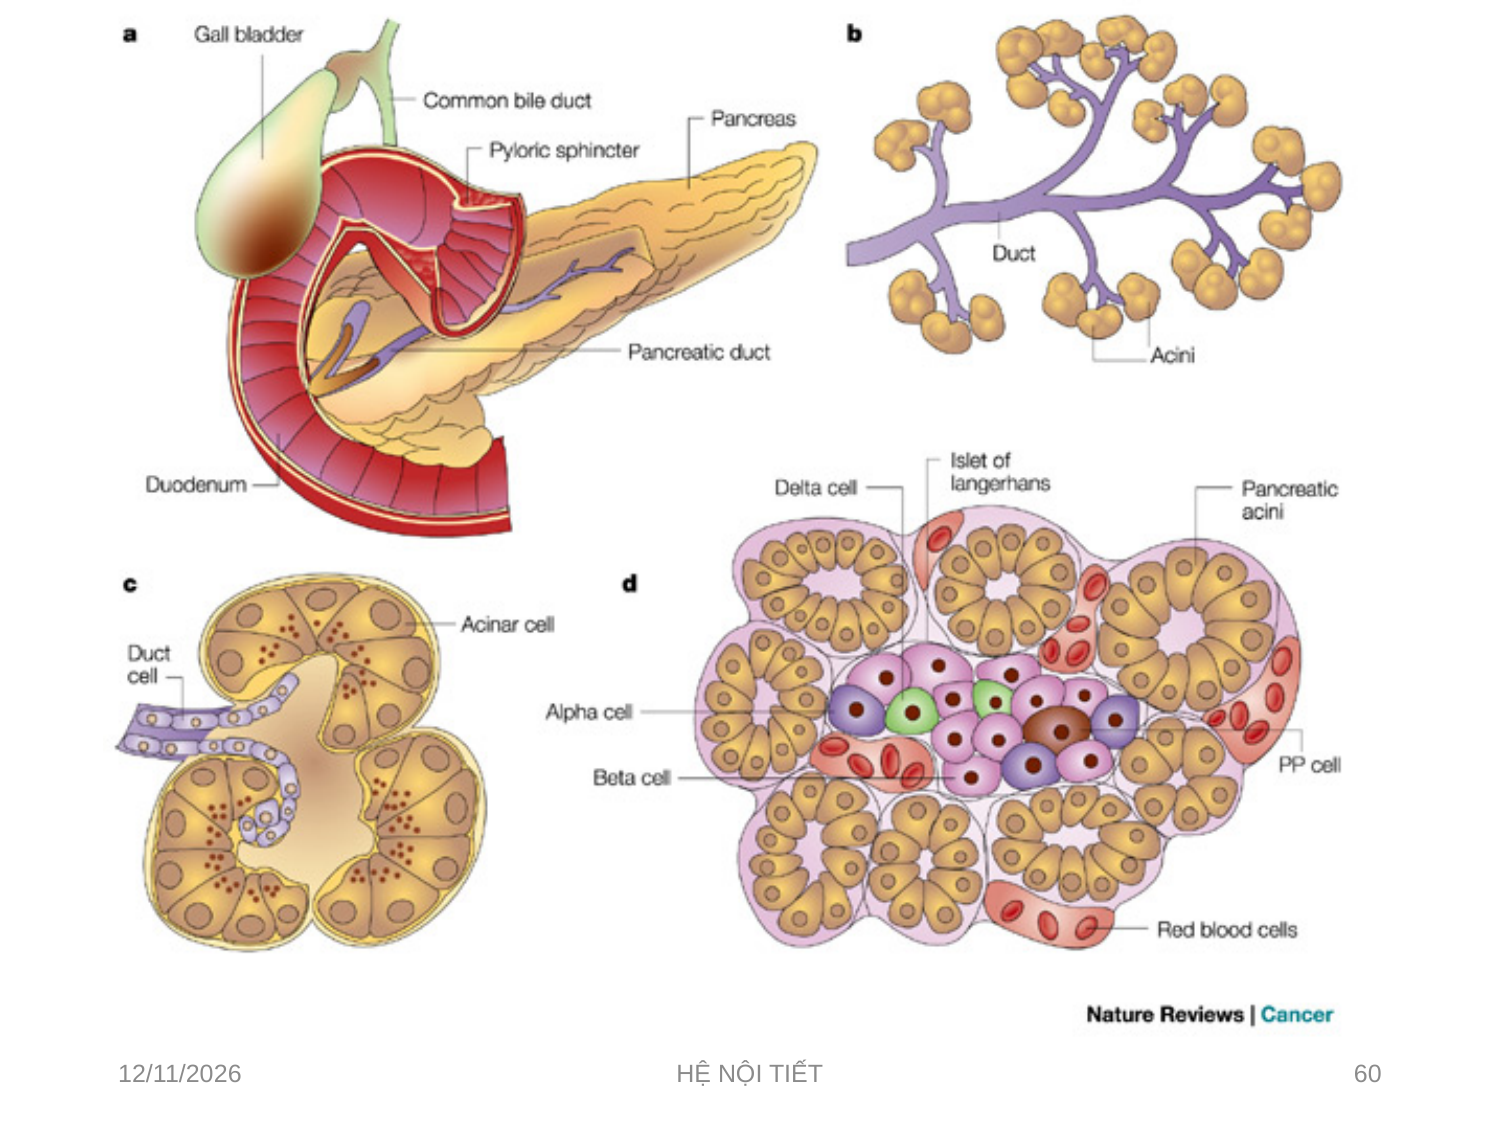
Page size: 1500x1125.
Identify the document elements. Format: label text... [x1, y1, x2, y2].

picture [103, 0, 1358, 1039]
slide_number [103, 1042, 441, 1103]
slide_number 60 [1059, 1042, 1397, 1103]
footer HỆ NỘI TIẾT [496, 1042, 1004, 1103]
